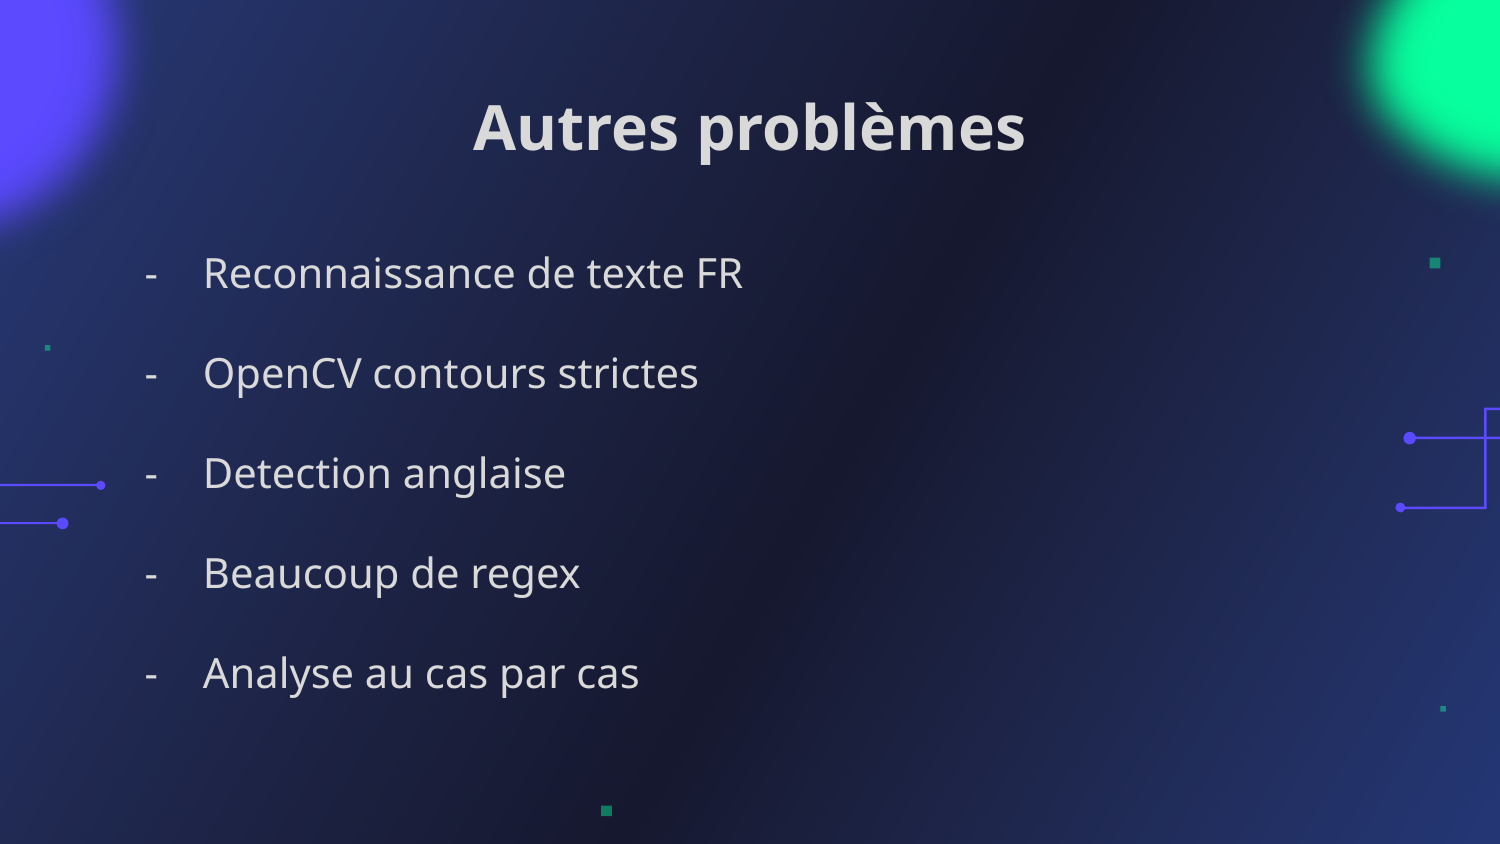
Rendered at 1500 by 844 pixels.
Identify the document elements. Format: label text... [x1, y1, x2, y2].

picture [1487, 411, 1500, 436]
picture [0, 0, 1500, 844]
title Autres problèmes [118, 72, 1382, 167]
text_box Reconnaissance de texte FR OpenCV contours strictes Detection anglaise Beaucoup de regex Analyse au cas par cas [112, 232, 1377, 754]
